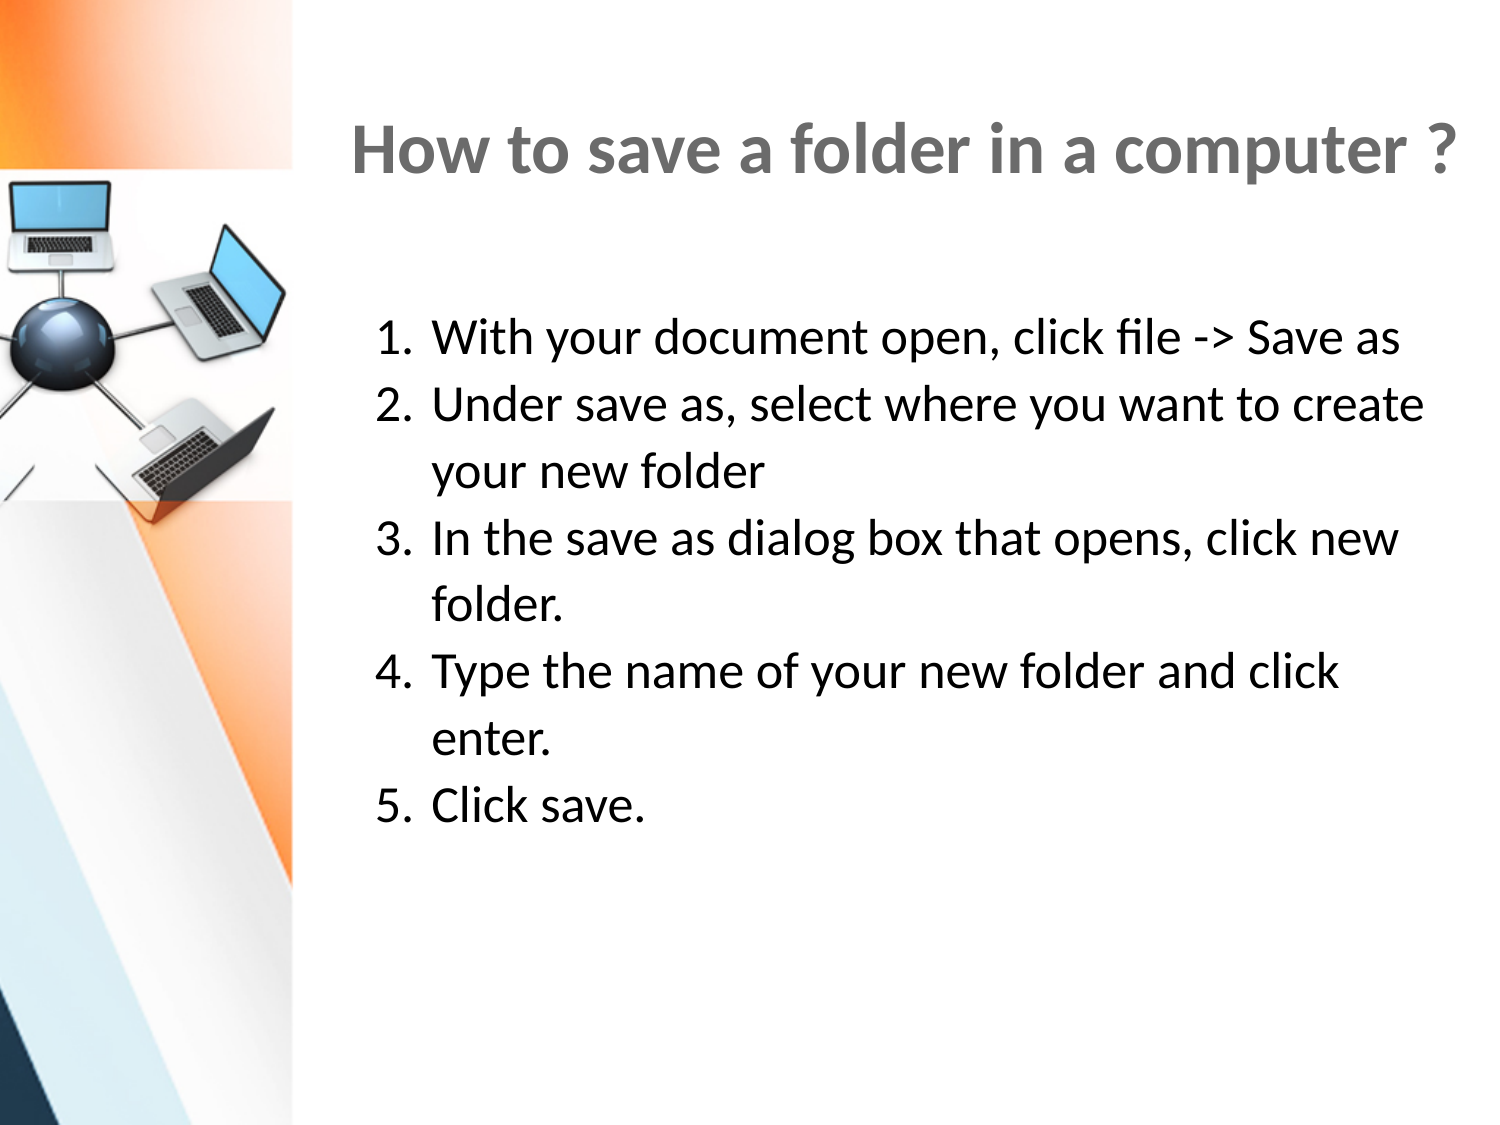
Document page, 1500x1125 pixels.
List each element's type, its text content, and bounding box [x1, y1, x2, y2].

title How to save a folder in a computer ? [336, 115, 1500, 256]
picture [0, 0, 1500, 1125]
text_box With your document open, click file -> Save as Under save as, select where you want to create your new folder In the save as dialog box that opens, click new folder. Type the name of your new folder and click enter. Click save. [360, 290, 1447, 841]
